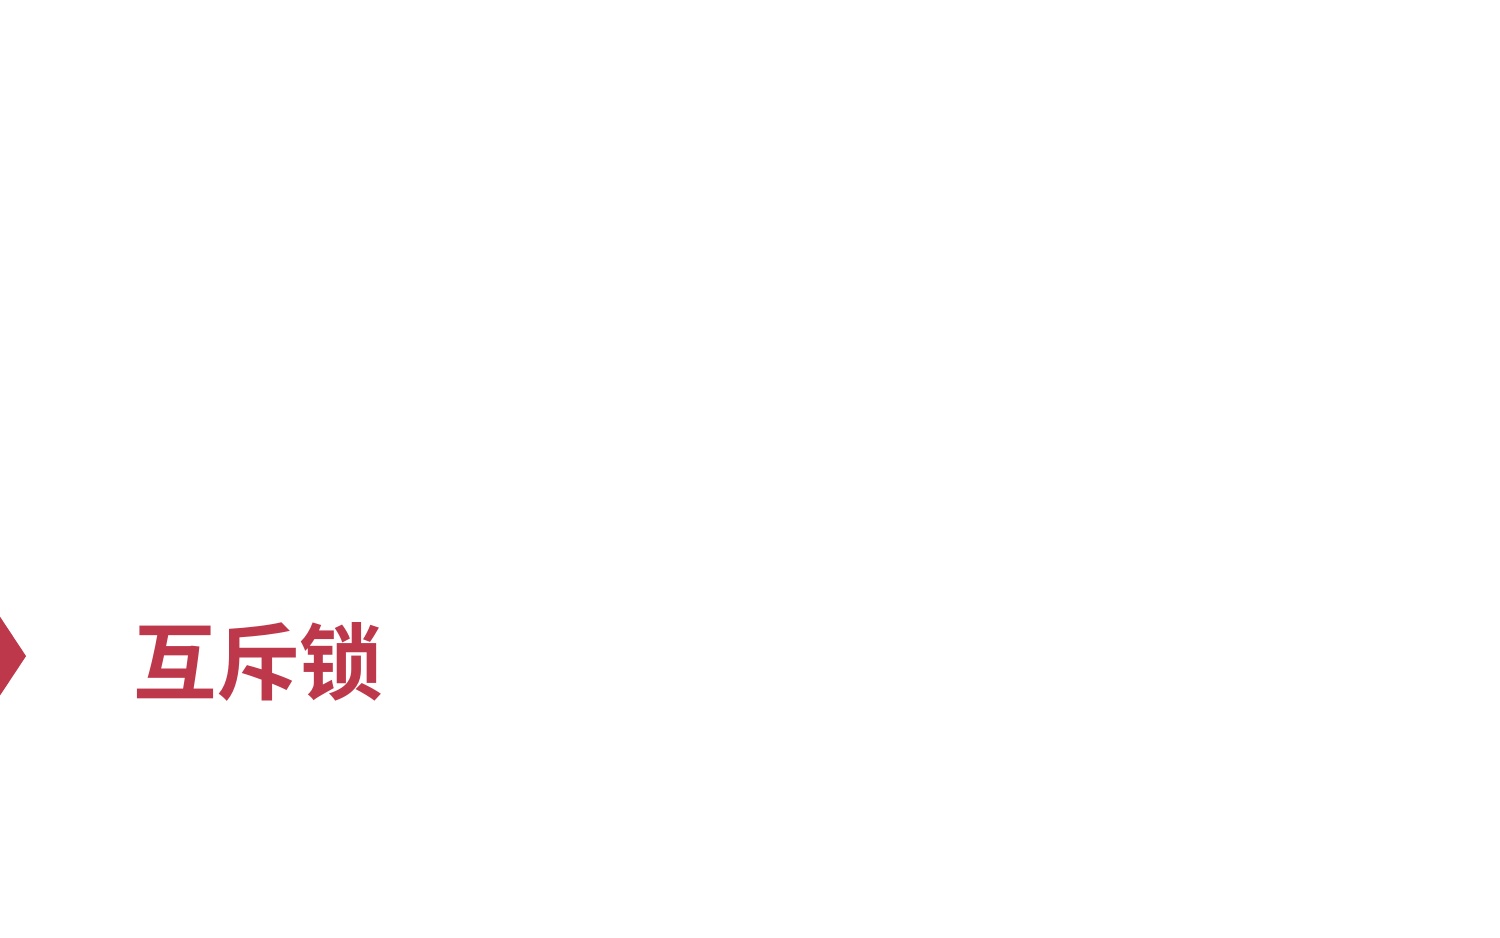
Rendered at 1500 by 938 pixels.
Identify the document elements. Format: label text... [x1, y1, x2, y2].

title 互斥锁 [118, 602, 1394, 789]
